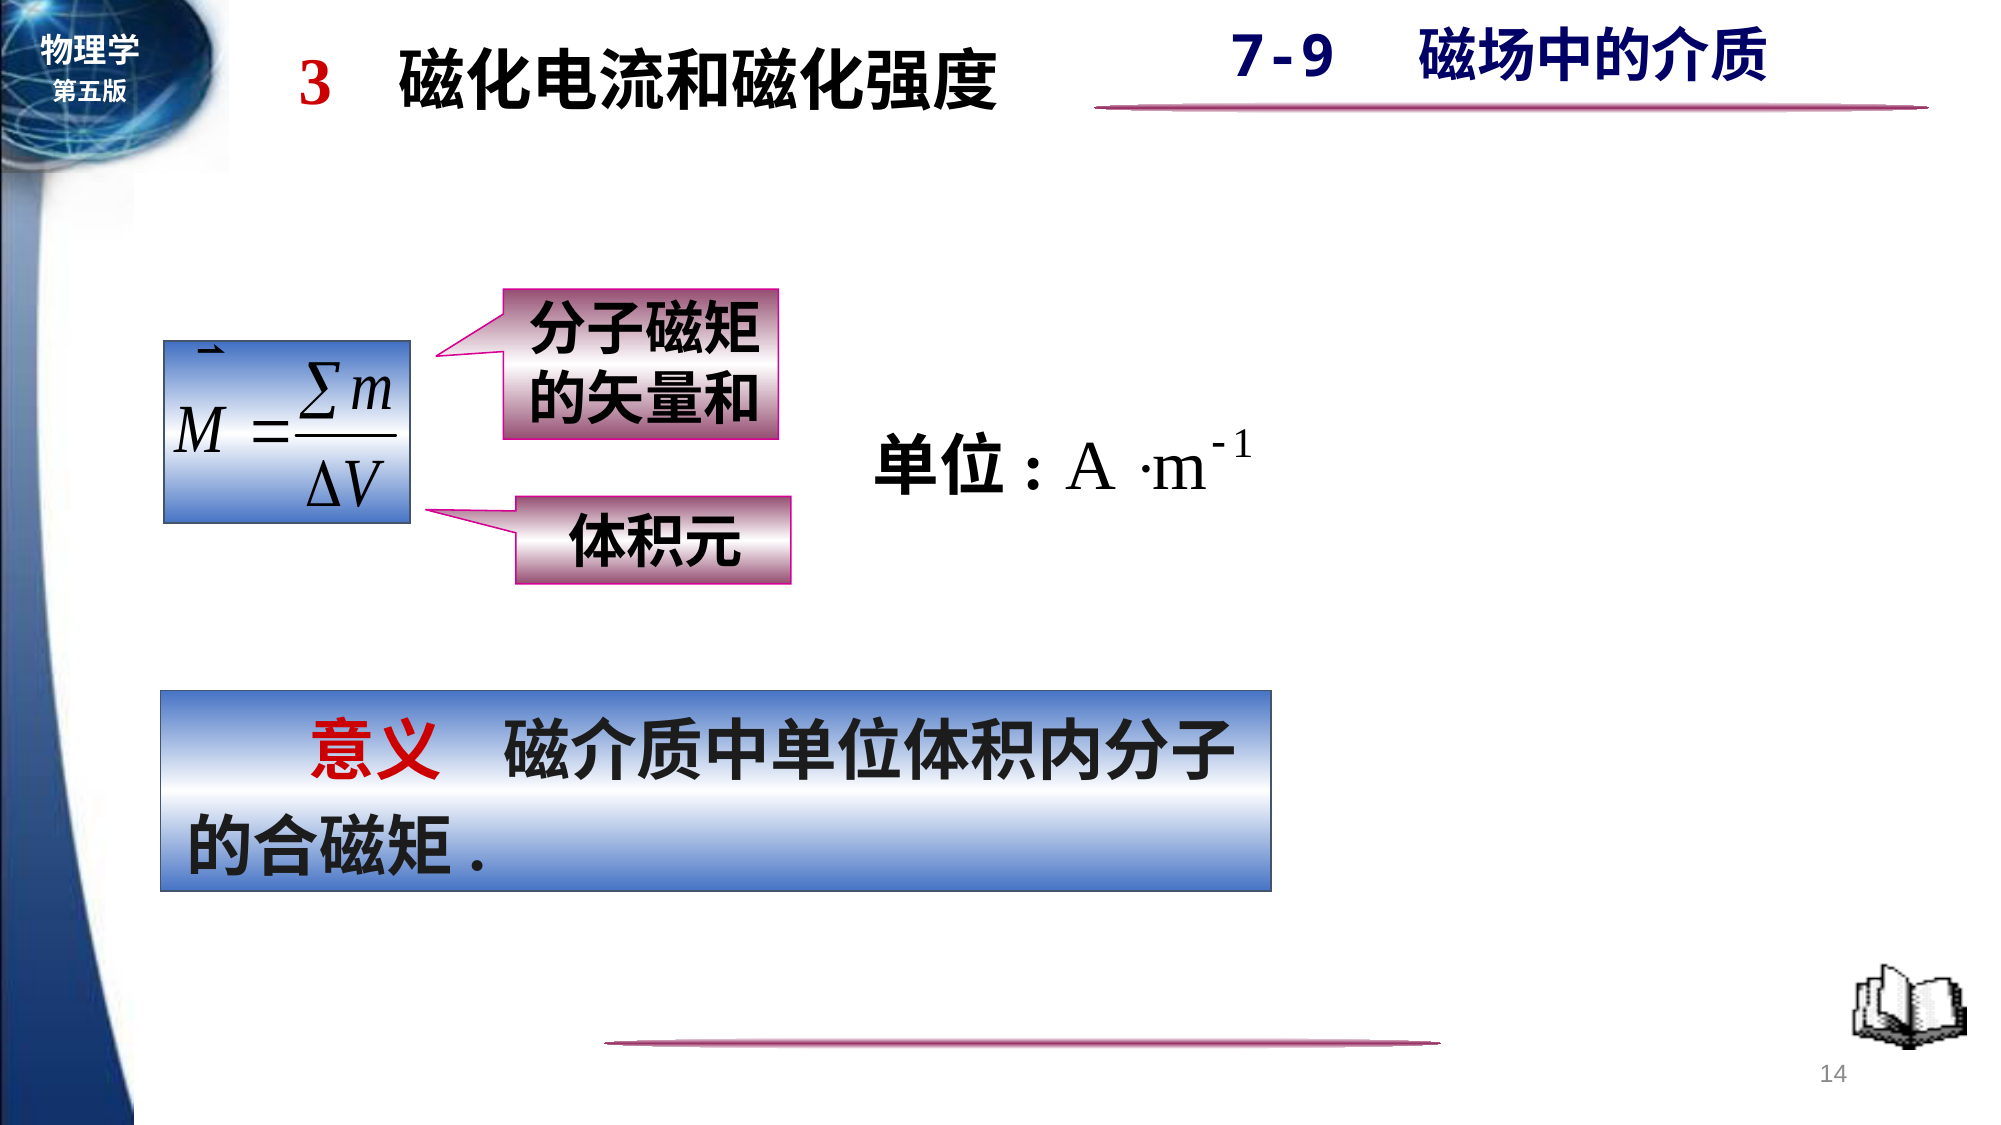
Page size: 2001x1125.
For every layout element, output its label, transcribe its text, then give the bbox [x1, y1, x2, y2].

slide_number 14 [1412, 1042, 1863, 1103]
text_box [515, 496, 841, 584]
picture [0, 0, 229, 1125]
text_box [503, 283, 829, 440]
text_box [164, 341, 410, 522]
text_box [858, 415, 1308, 511]
picture [1850, 962, 1967, 1050]
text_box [160, 684, 1295, 892]
text_box 3 磁化电流和磁化强度 [283, 30, 1063, 126]
